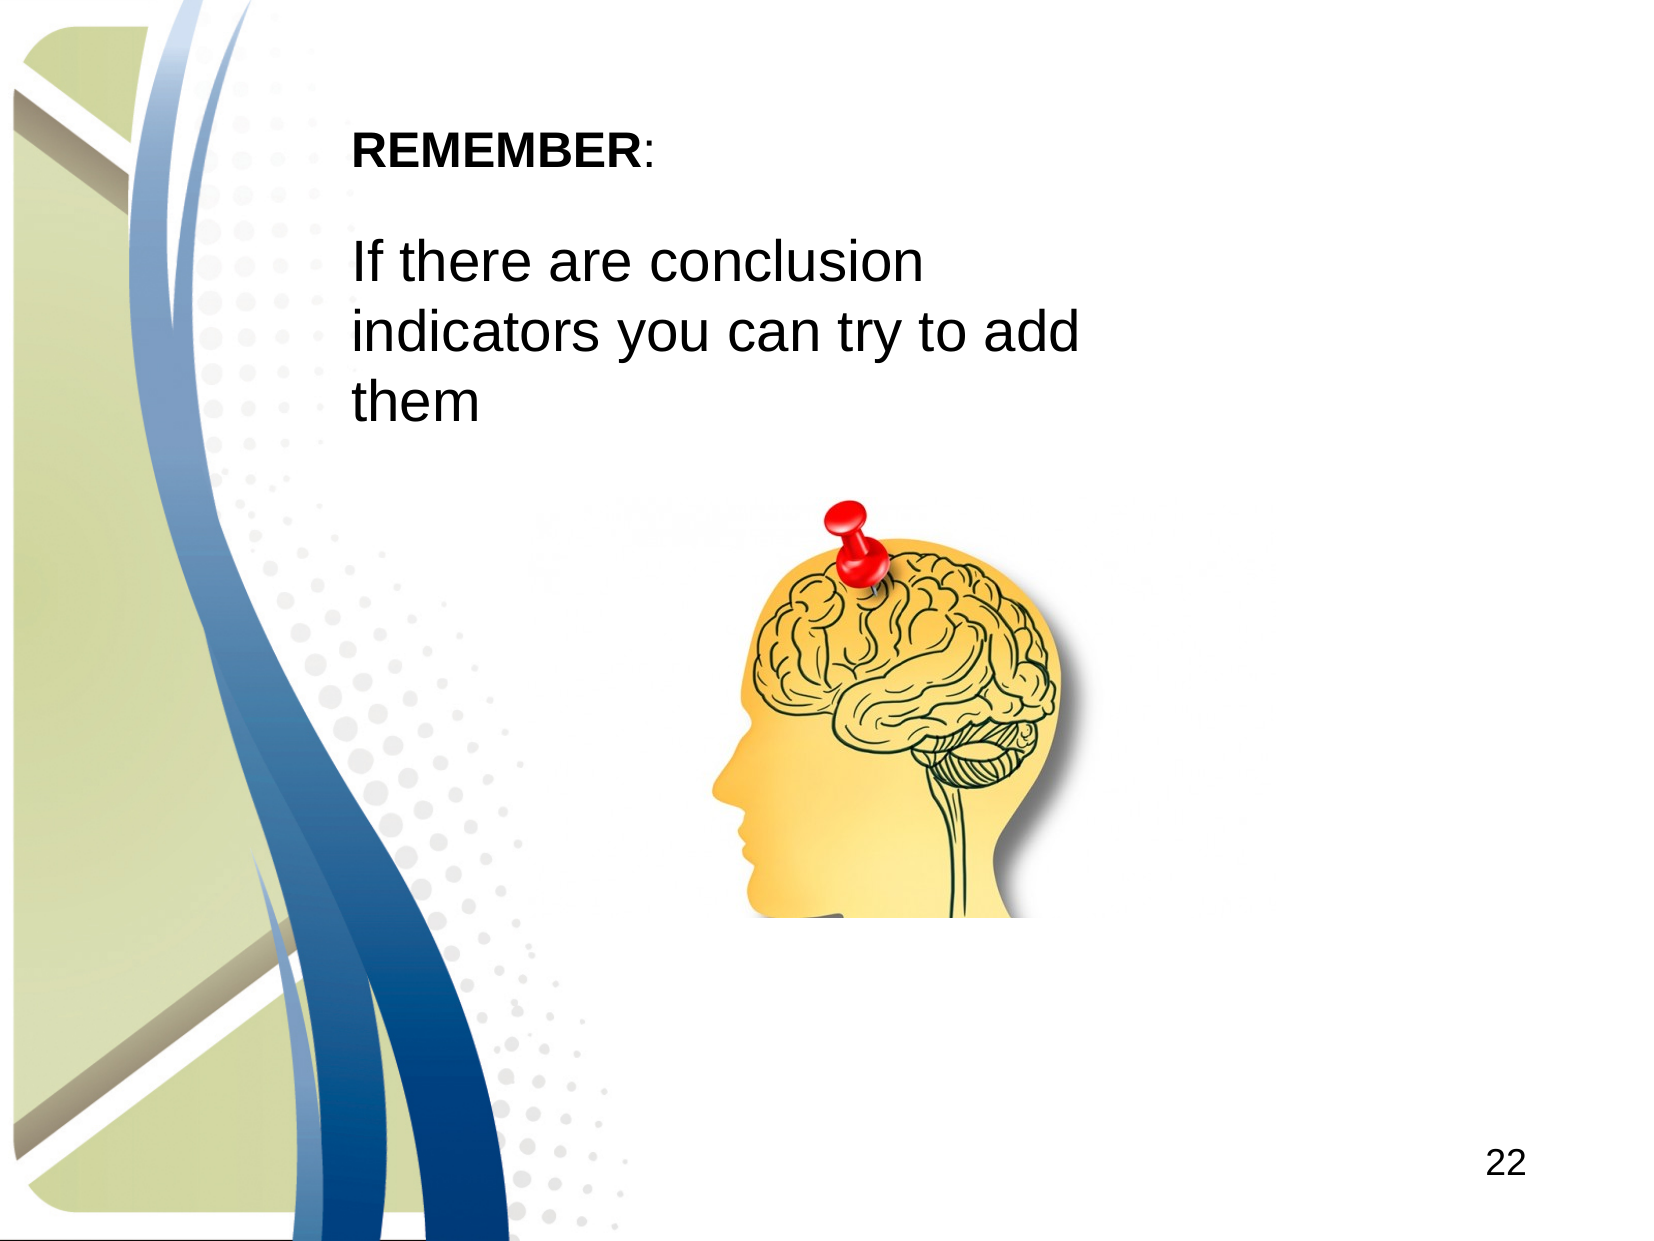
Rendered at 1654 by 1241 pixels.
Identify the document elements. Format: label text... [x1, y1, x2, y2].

text_box REMEMBER: If there are conclusion indicators you can try to add them [336, 110, 1192, 398]
picture [0, 0, 1654, 1241]
text_box [82, 206, 1570, 926]
text_box 22 [1470, 1130, 1654, 1190]
